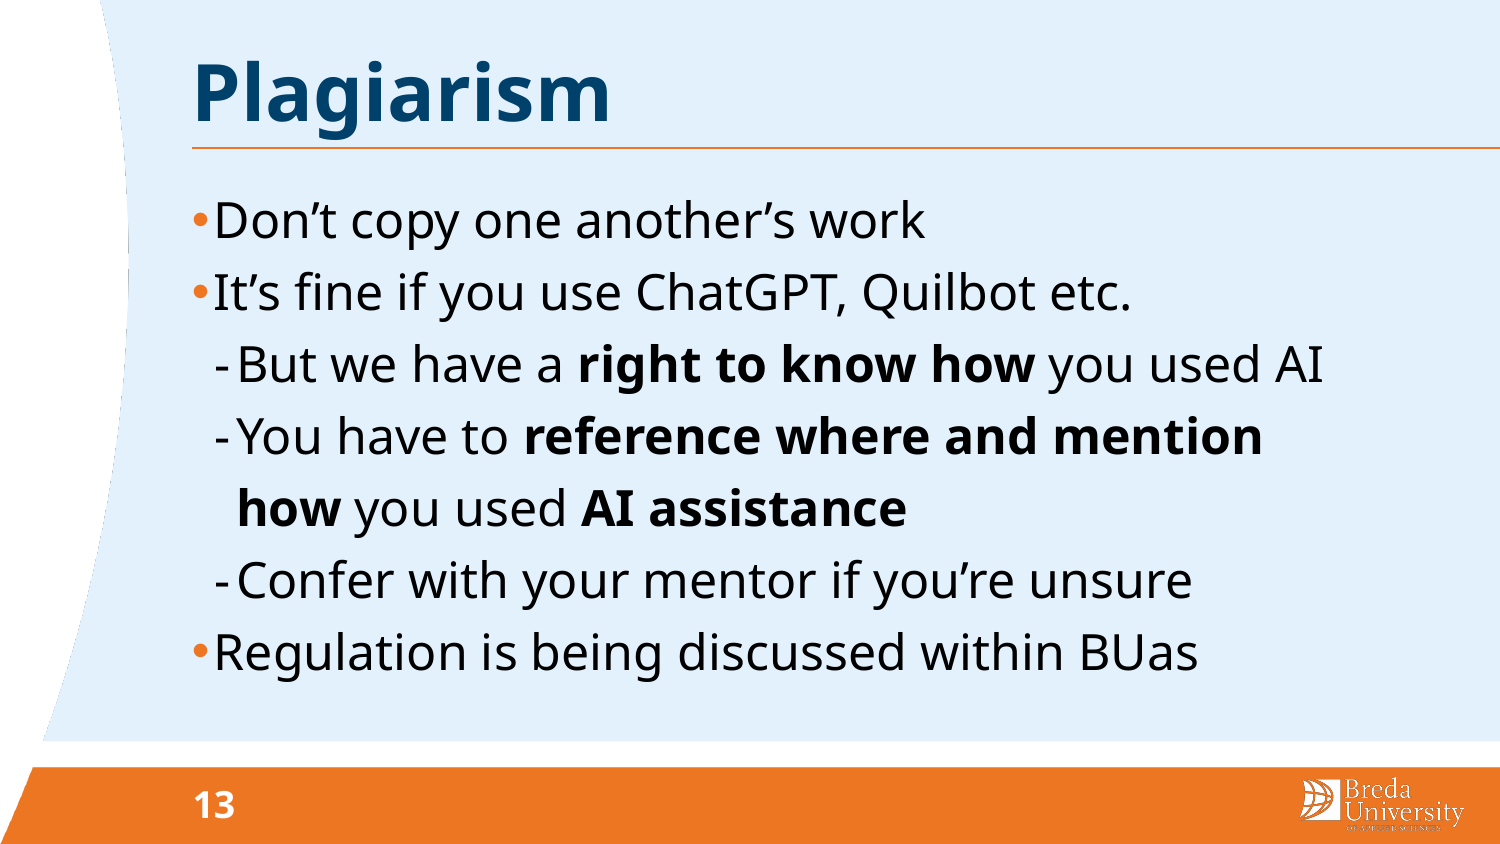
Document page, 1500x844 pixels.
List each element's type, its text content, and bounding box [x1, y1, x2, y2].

picture [0, 0, 1500, 844]
slide_number 13 [177, 773, 351, 819]
title Plagiarism [191, 3, 1341, 138]
list Don’t copy one another’s work It’s fine if you use ChatGPT, Quilbot etc. But we have a right to know how you used AI You have to reference where and mention how you used AI assistance Confer with your mentor if you’re unsure Regulation is being discussed within BUas [191, 176, 1341, 741]
